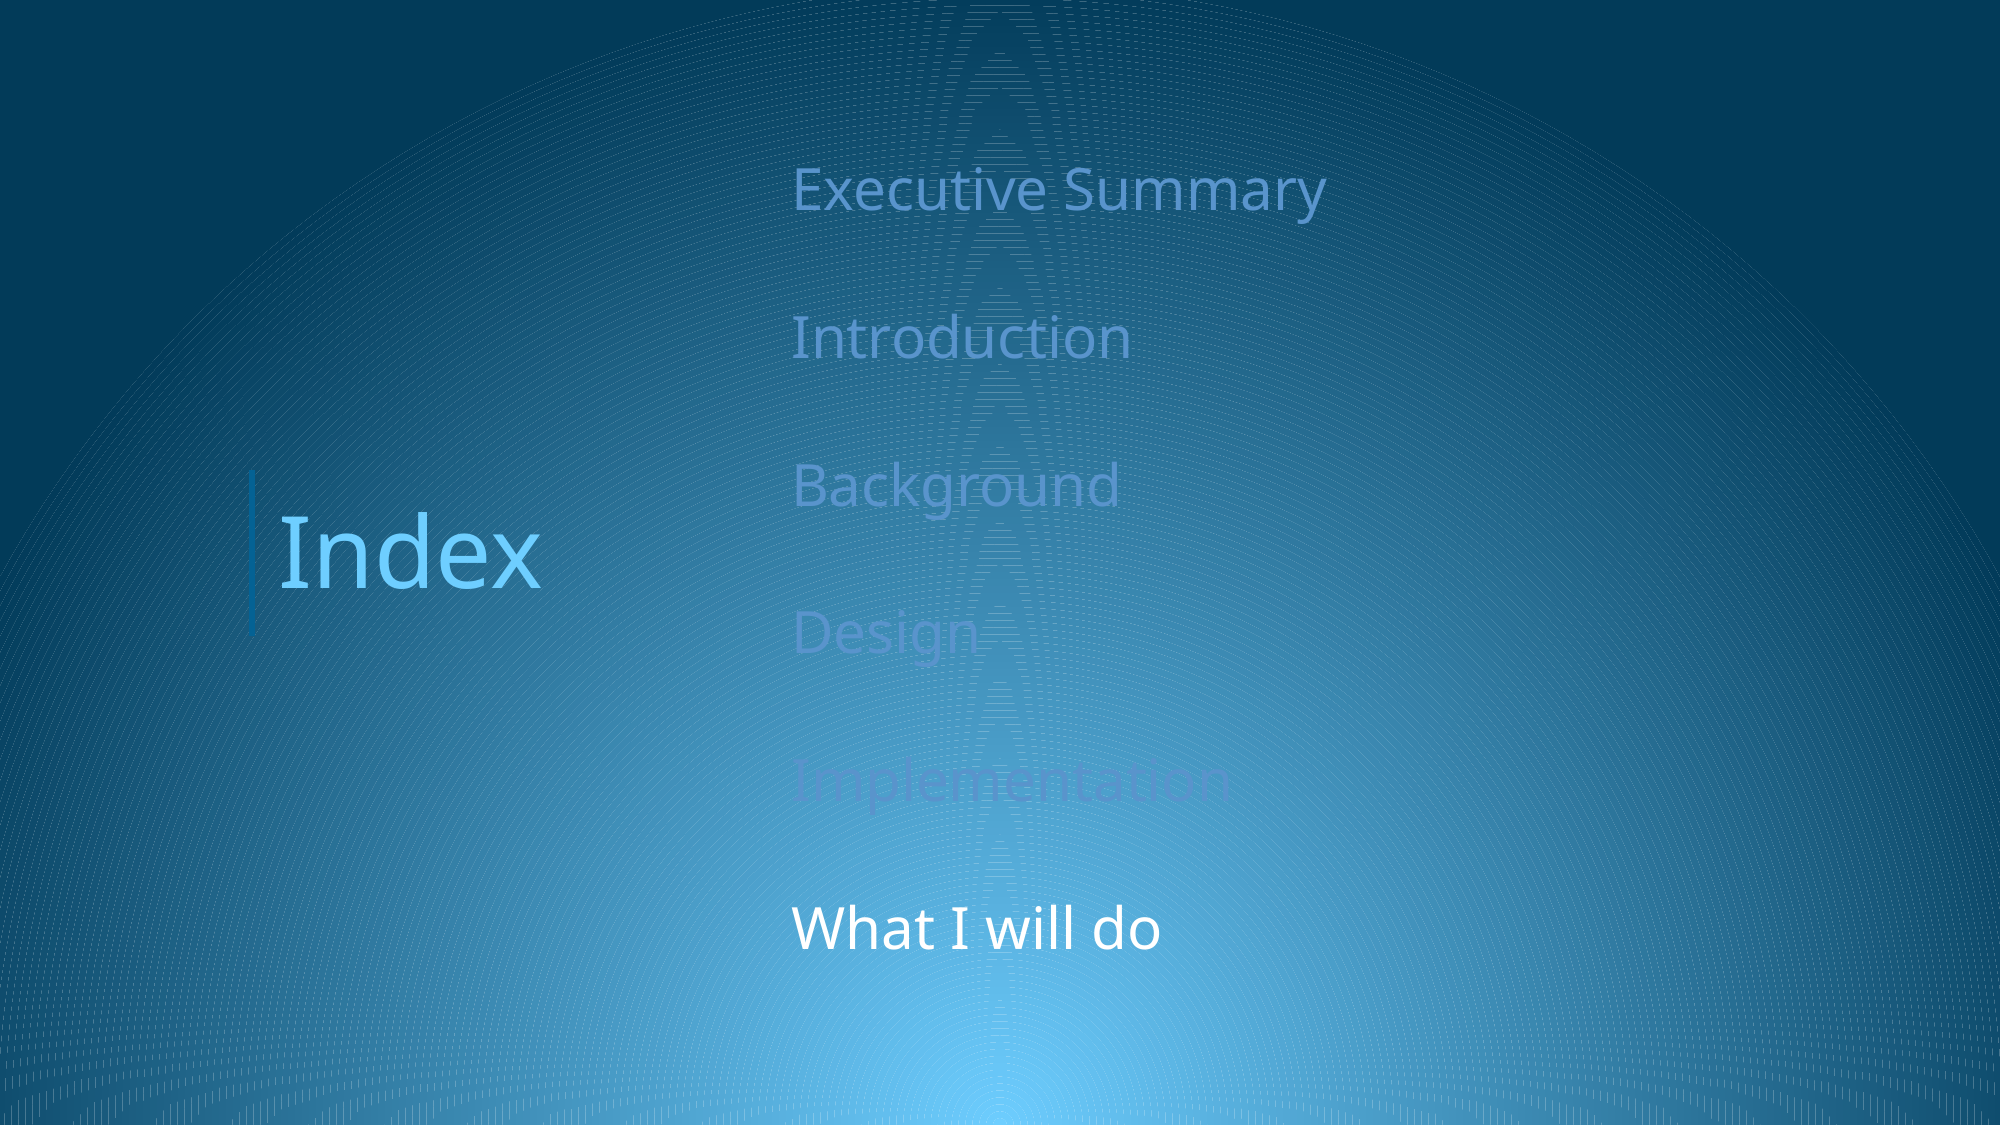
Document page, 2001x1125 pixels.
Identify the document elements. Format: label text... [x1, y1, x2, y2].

text_box Executive Summary [785, 146, 1867, 222]
text_box Implementation [785, 737, 1867, 813]
text_box [0, 0, 2000, 1125]
text_box Background [785, 441, 1867, 517]
text_box What I will do [785, 884, 1867, 960]
text_box Introduction [785, 293, 1867, 369]
text_box Index [278, 494, 605, 613]
text_box Design [785, 589, 1867, 665]
